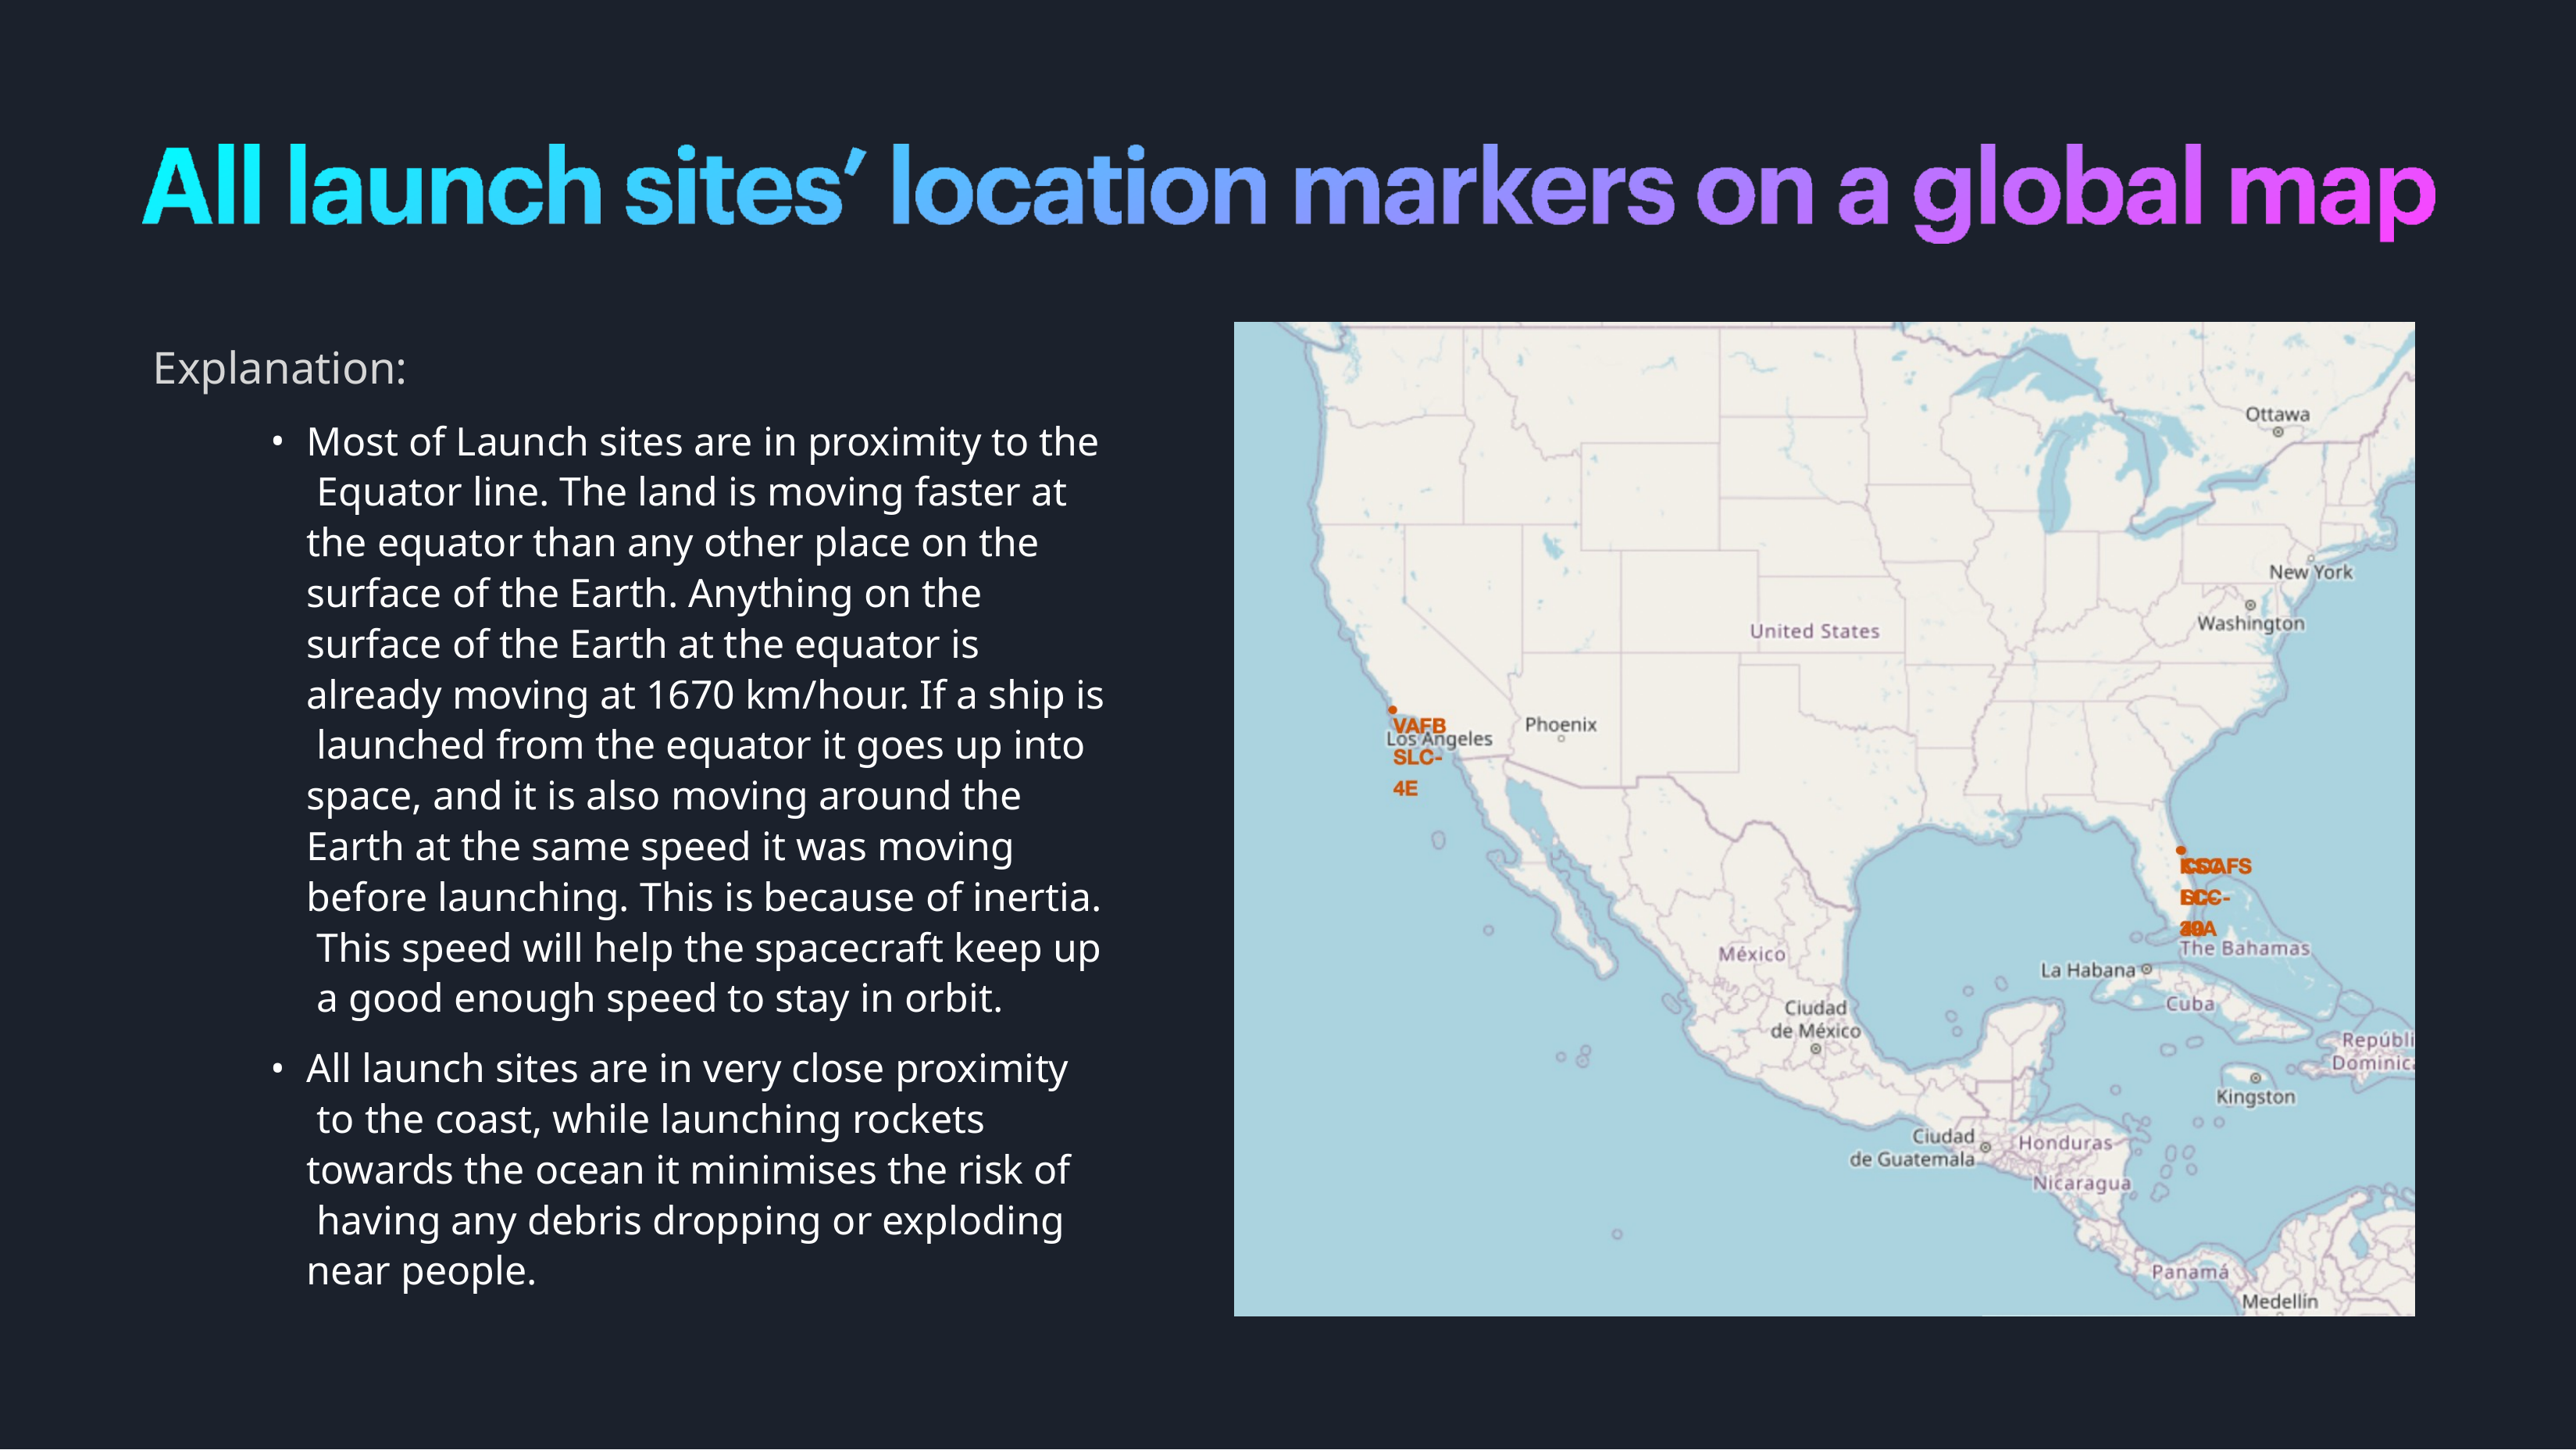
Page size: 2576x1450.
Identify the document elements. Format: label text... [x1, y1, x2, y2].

text_box Explanation: Most of Launch sites are in proximity to the Equator line. The land is moving faster at the equator than any other place on the surface of the Earth. Anything on the surface of the Earth at the equator is already moving at 1670 km/hour. If a ship is launched from the equator it goes up into space, and it is also moving around the Earth at the same speed it was moving before launching. This is because of inertia. This speed will help the spacecraft keep up a good enough speed to stay in orbit. All launch sites are in very close proximity to the coast, while launching rockets towards the ocean it minimises the risk of having any debris dropping or exploding near people. [151, 312, 1108, 1293]
picture [142, 144, 2435, 244]
picture [1234, 322, 2415, 1316]
